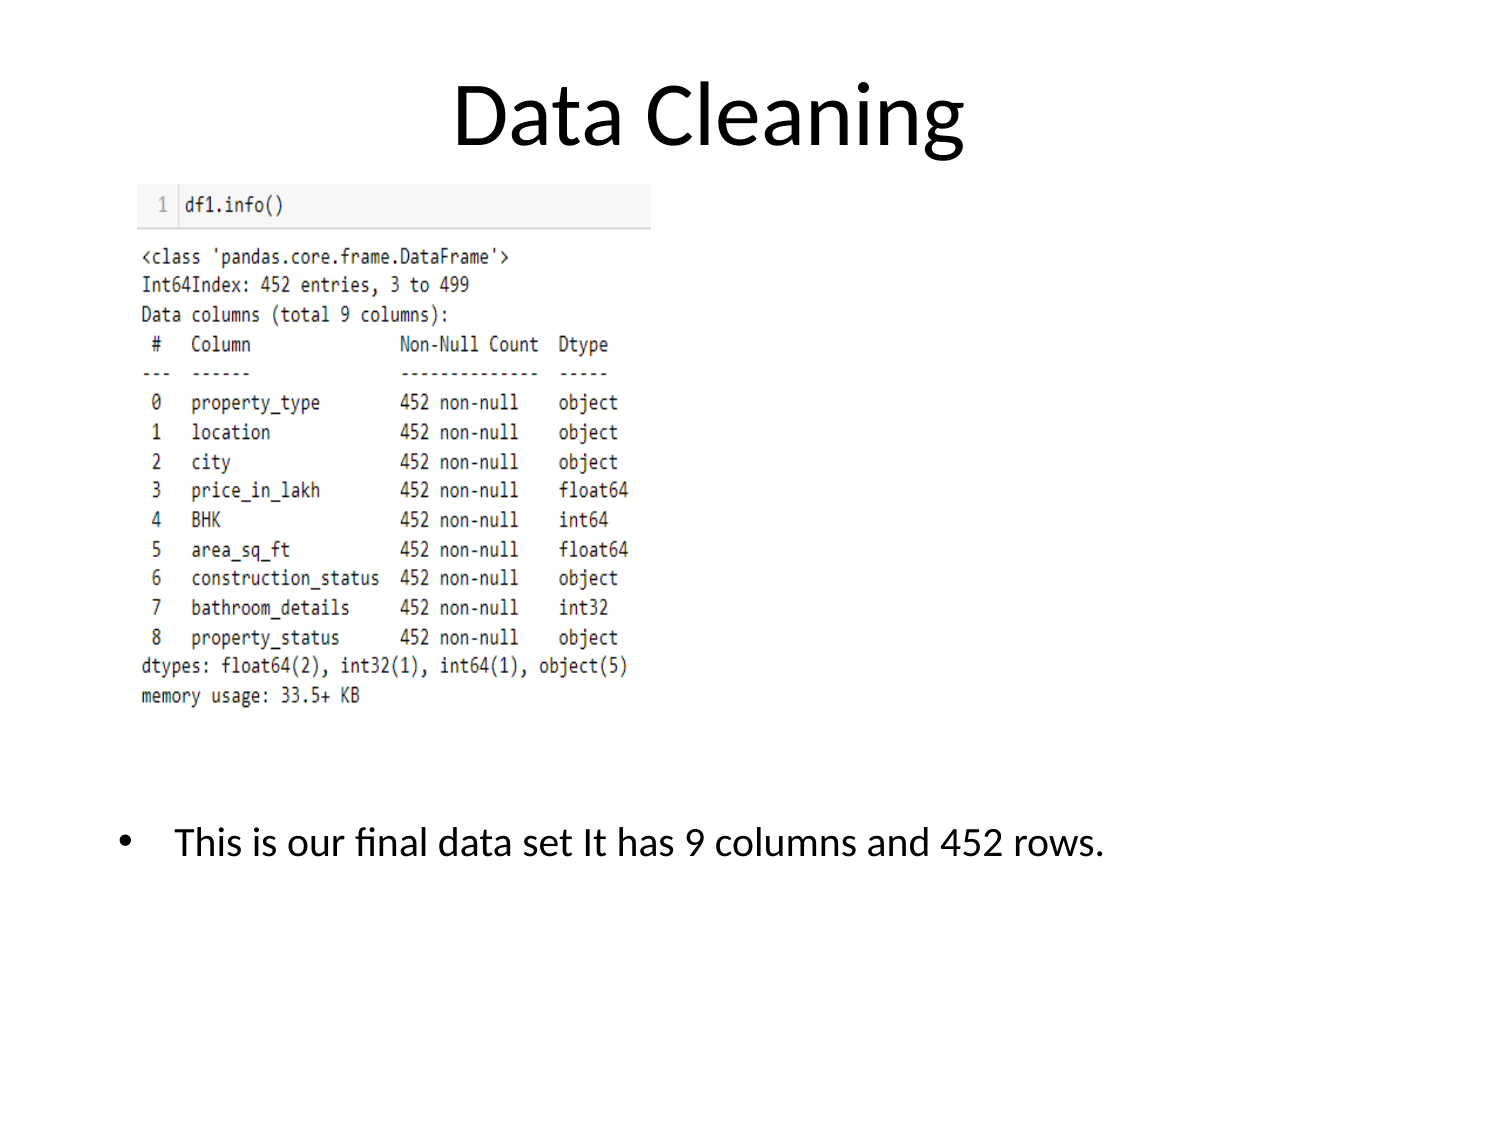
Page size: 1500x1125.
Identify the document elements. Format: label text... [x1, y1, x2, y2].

title Data Cleaning [62, 0, 1357, 218]
list This is our final data set It has 9 columns and 452 rows. [103, 807, 1397, 1014]
picture [136, 184, 651, 731]
